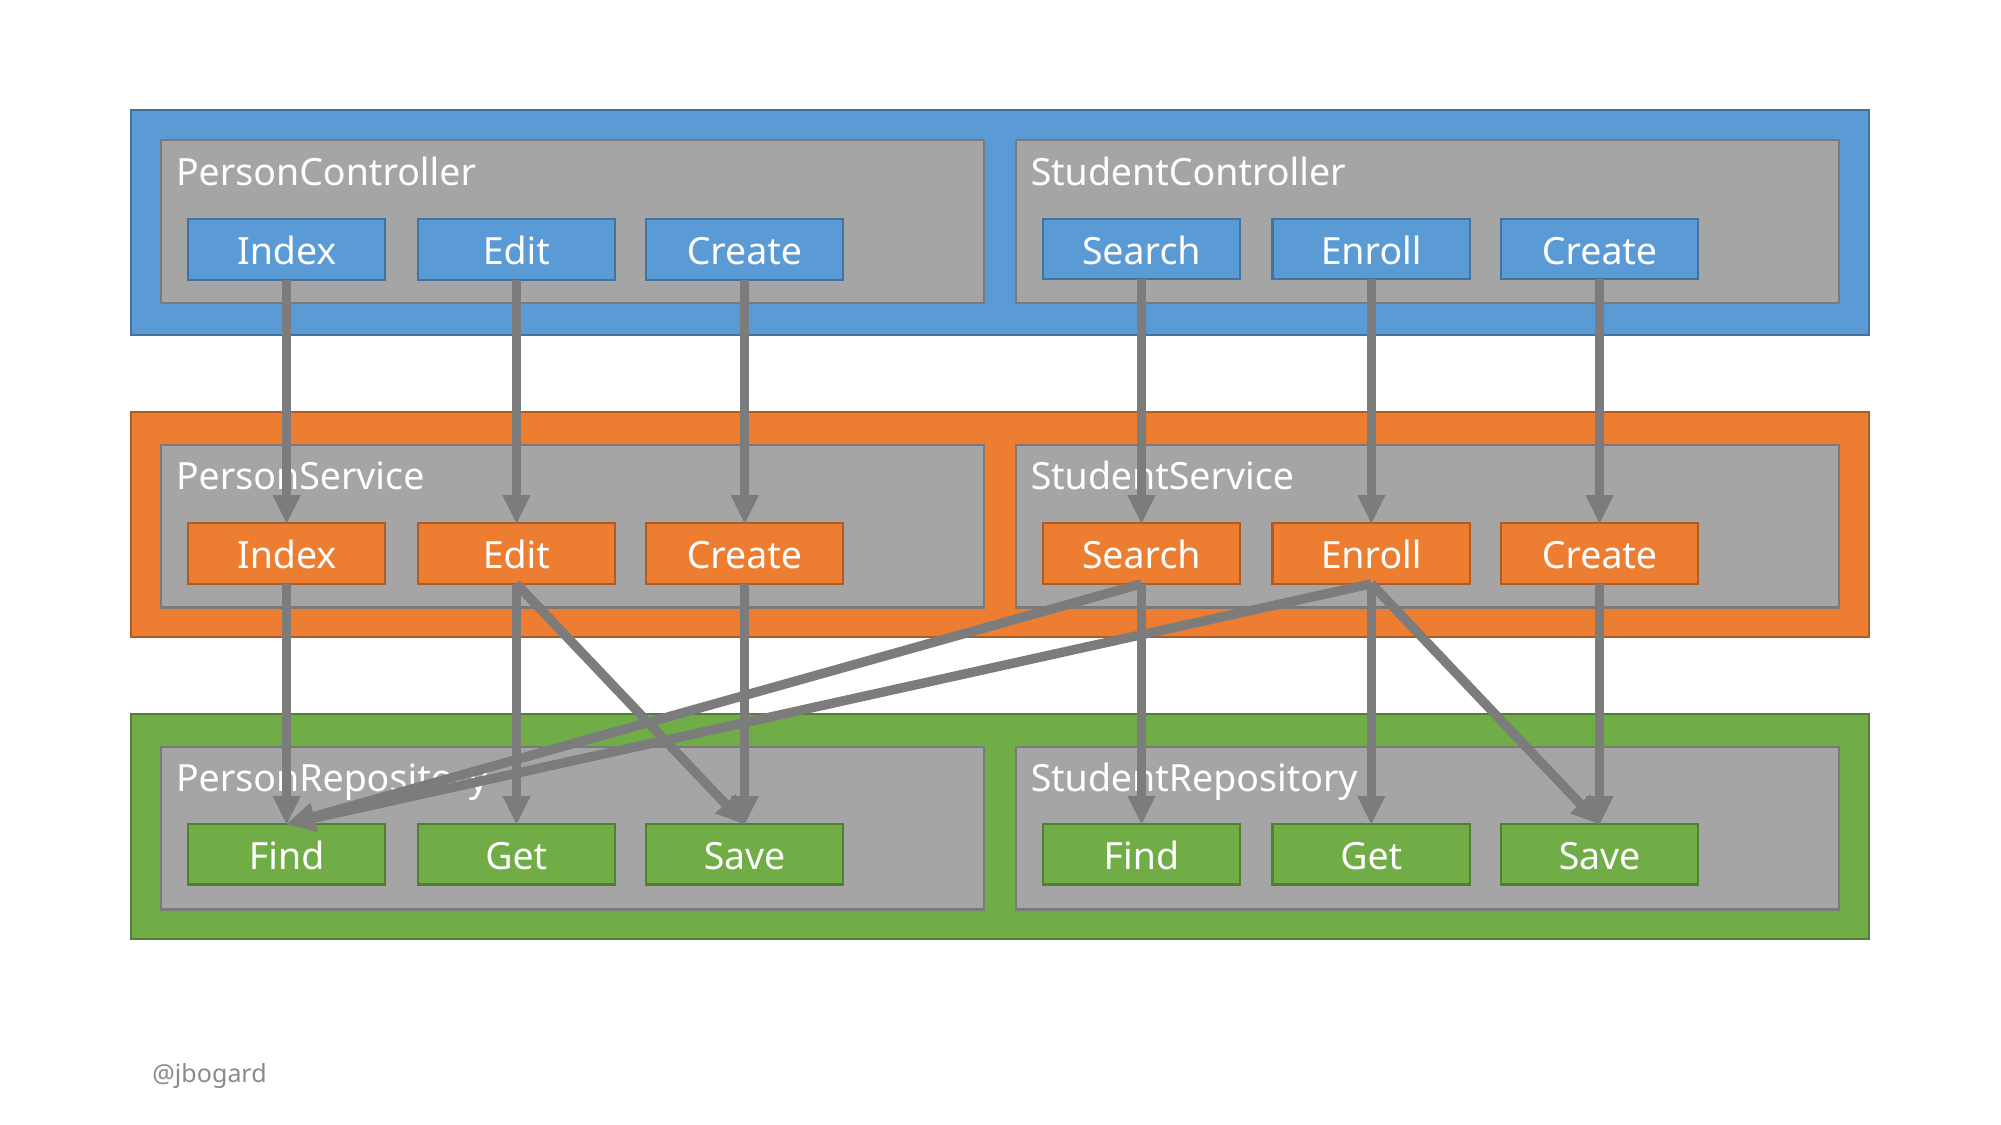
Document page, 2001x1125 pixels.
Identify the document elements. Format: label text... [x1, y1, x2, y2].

text_box Enroll [1271, 218, 1471, 280]
text_box PersonService [746, 444, 985, 583]
text_box [749, 411, 1137, 583]
text_box StudentRepository [1015, 746, 1840, 911]
text_box Edit [417, 522, 616, 583]
text_box Create [1500, 218, 1699, 280]
text_box StudentService [1143, 444, 1370, 583]
text_box Get [417, 825, 616, 886]
text_box PersonRepository [160, 746, 985, 911]
text_box StudentService [1373, 444, 1598, 583]
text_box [1371, 583, 1599, 825]
text_box Find [1042, 825, 1241, 886]
text_box PersonService [160, 444, 285, 609]
text_box PersonService [288, 444, 515, 583]
text_box Enroll [1271, 522, 1471, 583]
text_box Index [187, 522, 386, 585]
text_box [130, 713, 1870, 940]
text_box Create [1500, 522, 1699, 585]
text_box StudentService [1601, 444, 1840, 609]
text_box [286, 583, 1371, 825]
text_box Get [1271, 825, 1471, 886]
text_box [1604, 411, 1870, 638]
text_box [130, 411, 282, 638]
text_box Save [1500, 823, 1699, 886]
text_box [1376, 411, 1595, 444]
text_box PersonService [518, 444, 743, 583]
text_box Index [187, 218, 386, 281]
text_box Search [1042, 218, 1241, 280]
slide_number @jbogard [137, 1042, 588, 1103]
text_box Edit [417, 218, 616, 281]
text_box [291, 411, 512, 444]
text_box [521, 411, 740, 444]
text_box Save [645, 825, 844, 886]
text_box Find [187, 823, 386, 886]
text_box [1146, 411, 1367, 444]
text_box Create [645, 218, 844, 281]
text_box Search [1042, 522, 1241, 583]
text_box StudentController [1015, 139, 1840, 304]
text_box StudentService [1015, 444, 1140, 583]
text_box Create [645, 522, 844, 583]
text_box [130, 109, 1870, 336]
text_box PersonController [160, 139, 985, 304]
